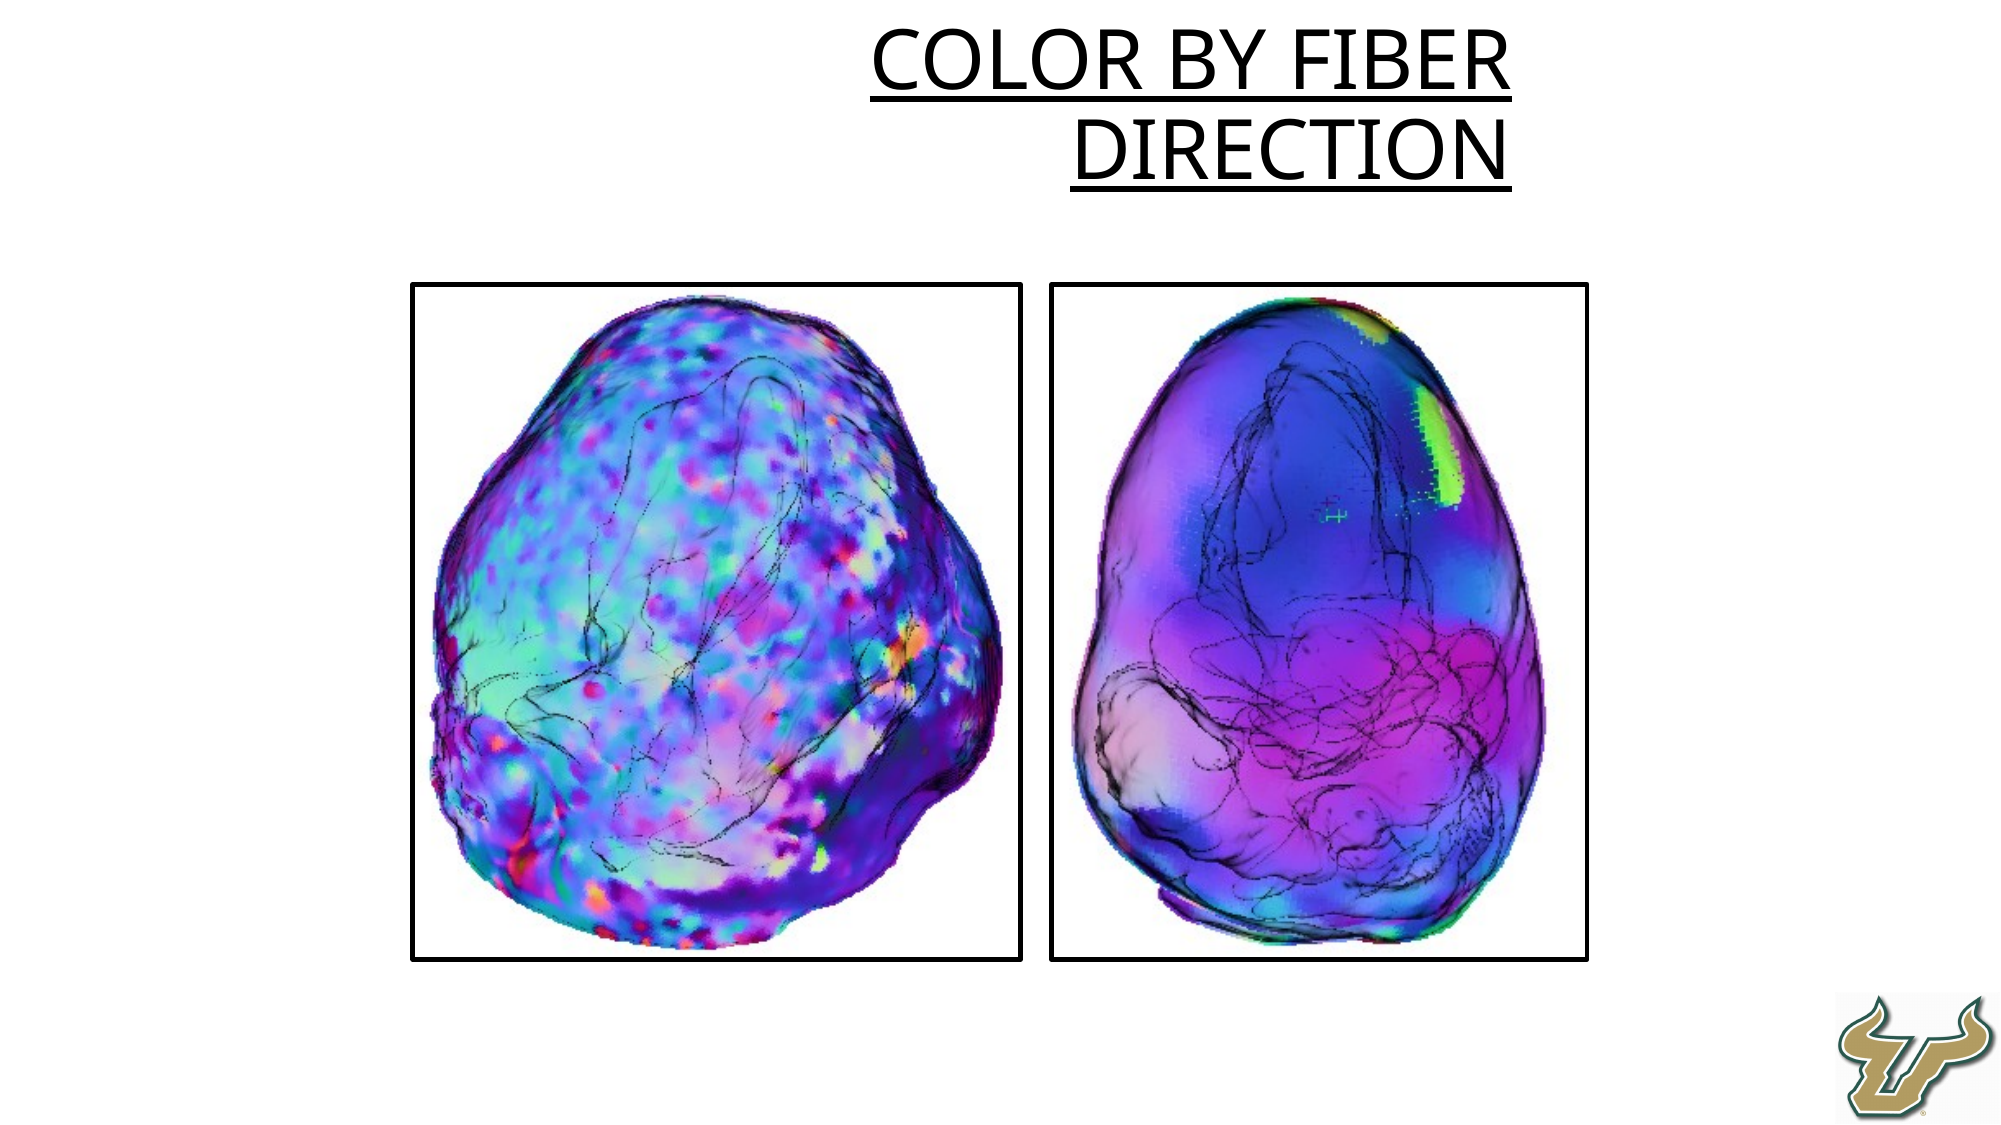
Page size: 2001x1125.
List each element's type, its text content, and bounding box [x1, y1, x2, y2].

picture [1835, 992, 2000, 1124]
list Color By Fiber Direction [472, 43, 1528, 172]
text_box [412, 284, 1588, 960]
